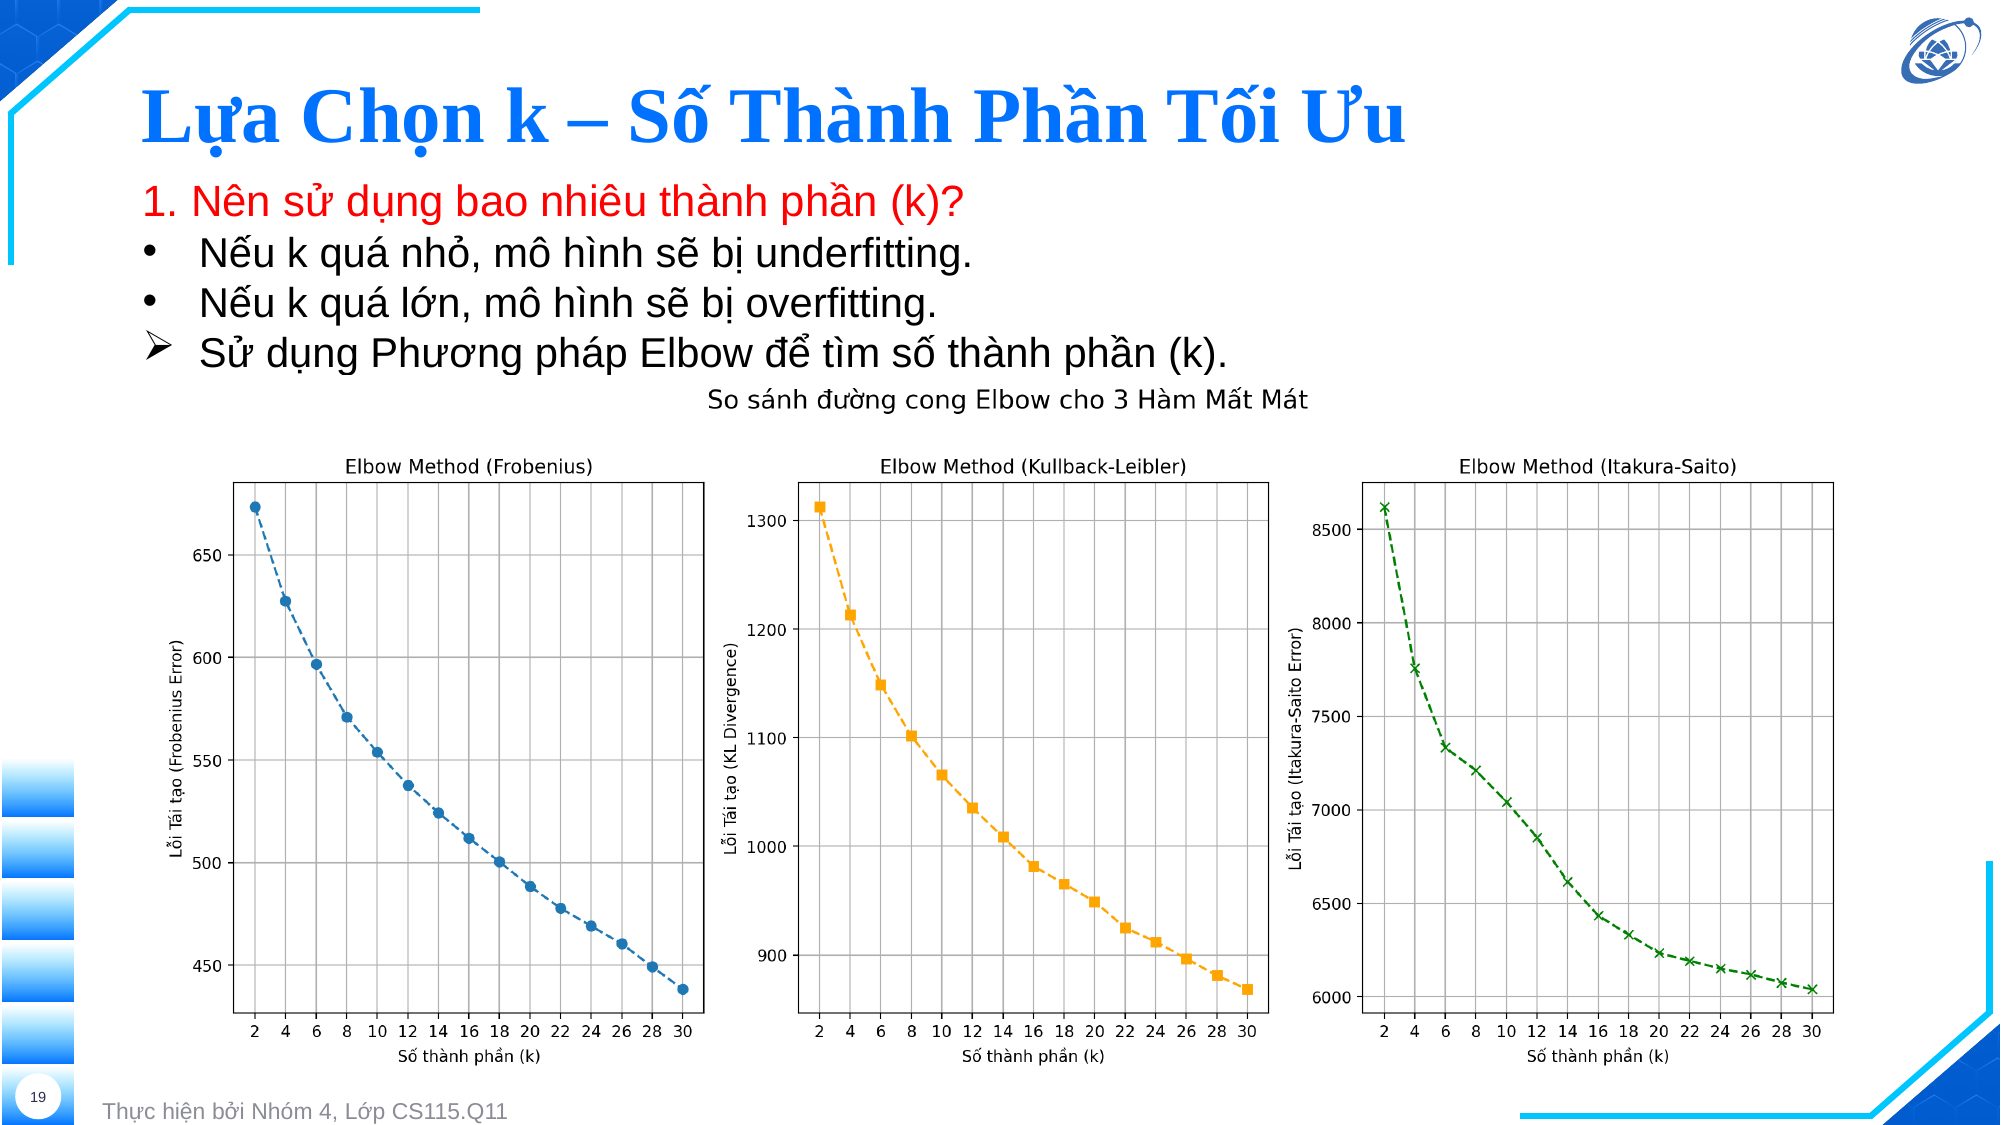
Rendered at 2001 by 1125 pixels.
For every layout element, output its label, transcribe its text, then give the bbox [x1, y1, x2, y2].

picture [156, 375, 1844, 1076]
title Lựa Chọn k – Số Thành Phần Tối Ưu [126, 36, 1863, 166]
slide_number 19 [9, 1067, 67, 1125]
footer Thực hiện bởi Nhóm 4, Lớp CS115.Q11 [87, 1089, 795, 1125]
text_box 1. Nên sử dụng bao nhiêu thành phần (k)? Nếu k quá nhỏ, mô hình sẽ bị underfitting. Nếu k quá lớn, mô hình sẽ bị overfitting. Sử dụng Phương pháp Elbow để tìm số thành phần (k). [127, 165, 1400, 383]
